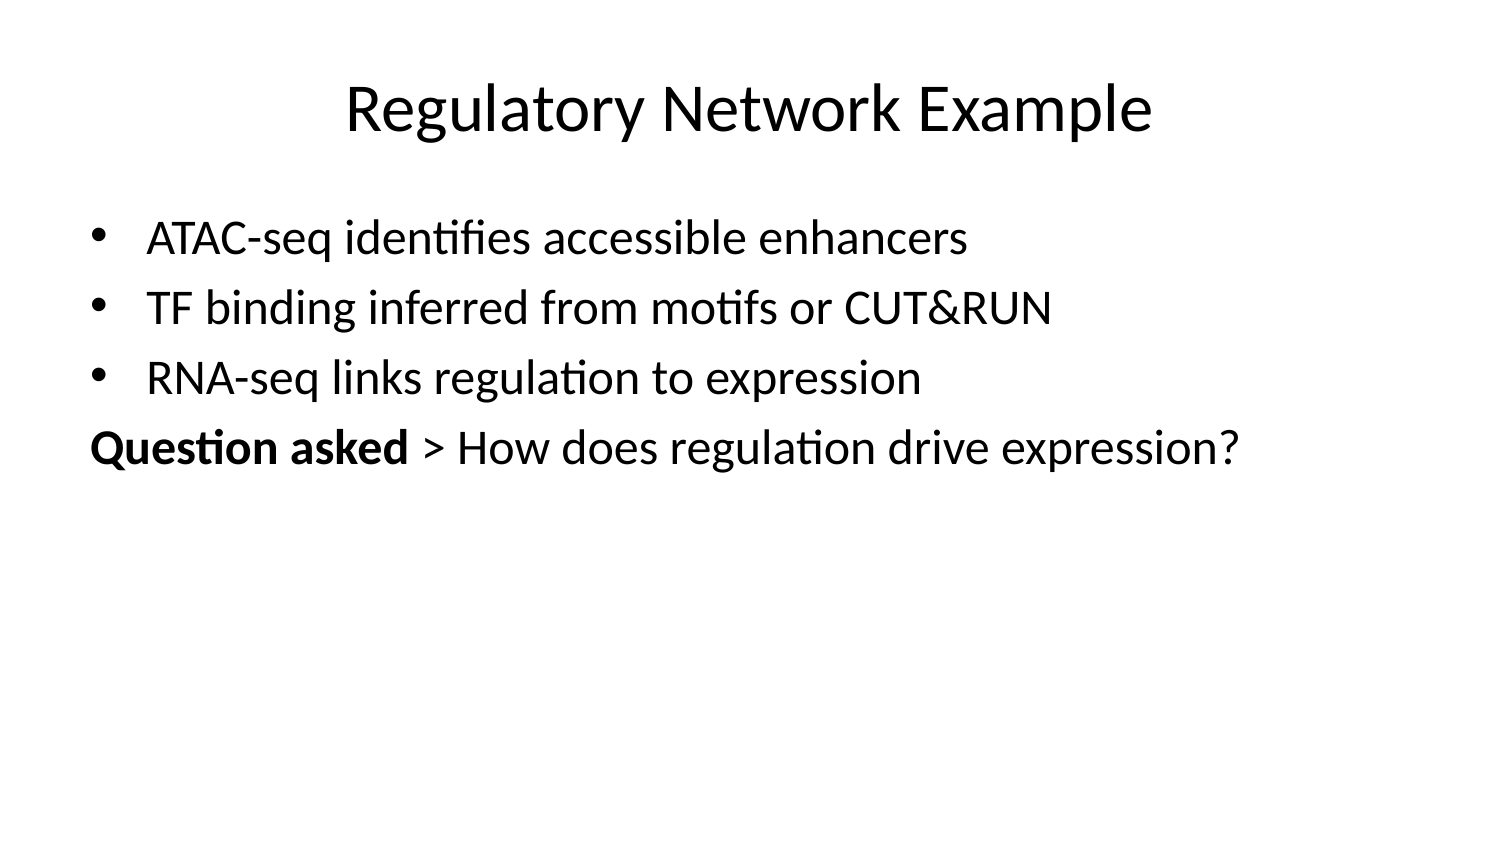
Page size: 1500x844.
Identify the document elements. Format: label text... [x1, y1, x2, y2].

list ATAC-seq identifies accessible enhancers TF binding inferred from motifs or CUT&RUN RNA-seq links regulation to expression Question asked > How does regulation drive expression? [75, 196, 1425, 754]
title Regulatory Network Example [75, 33, 1425, 175]
